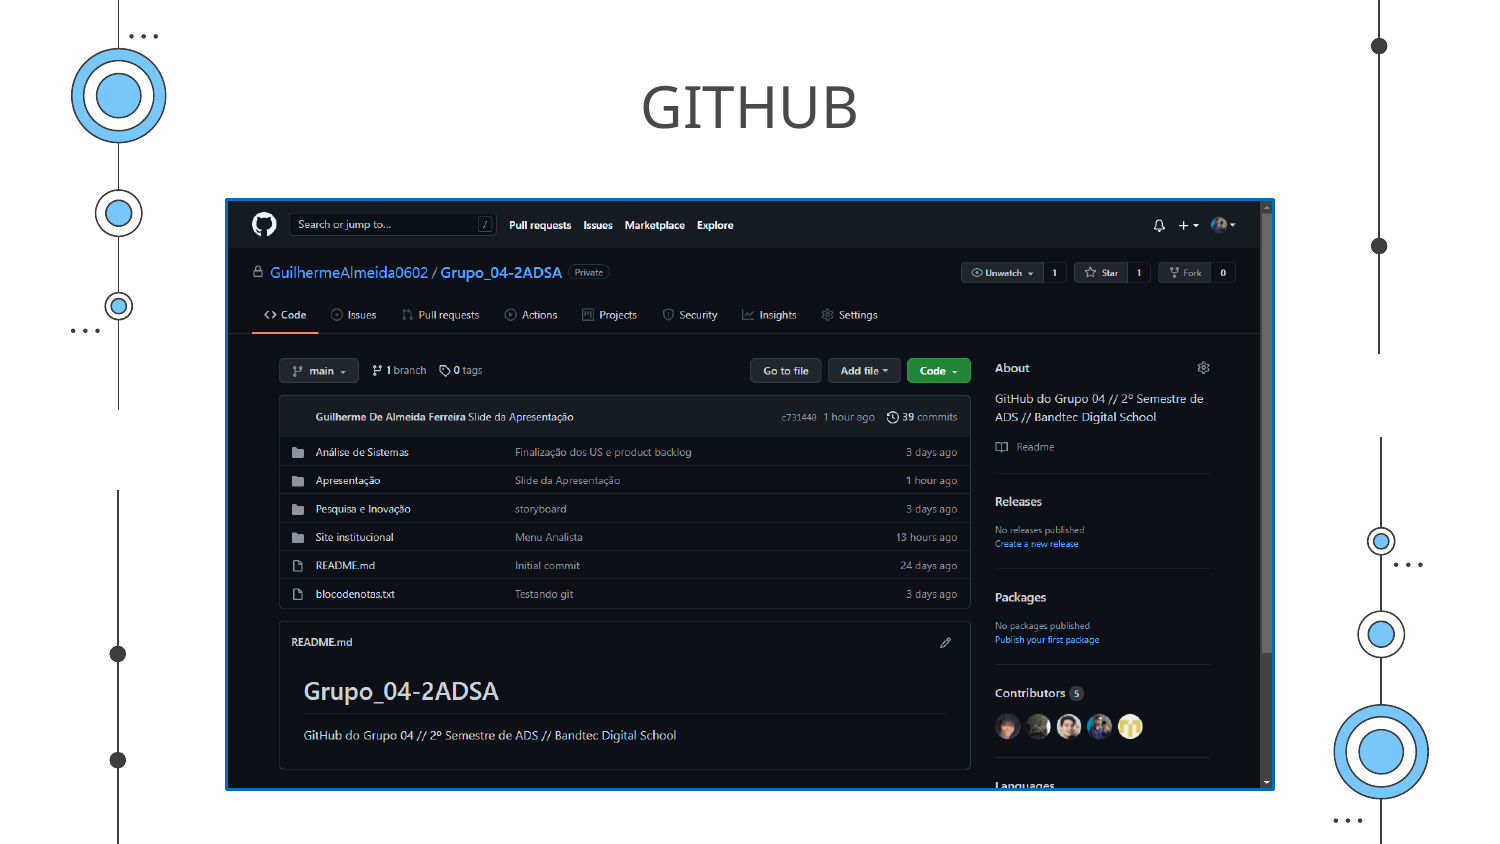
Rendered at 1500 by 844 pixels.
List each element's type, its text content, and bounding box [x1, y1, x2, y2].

picture [227, 200, 1273, 789]
title GITHUB [299, 55, 1201, 150]
